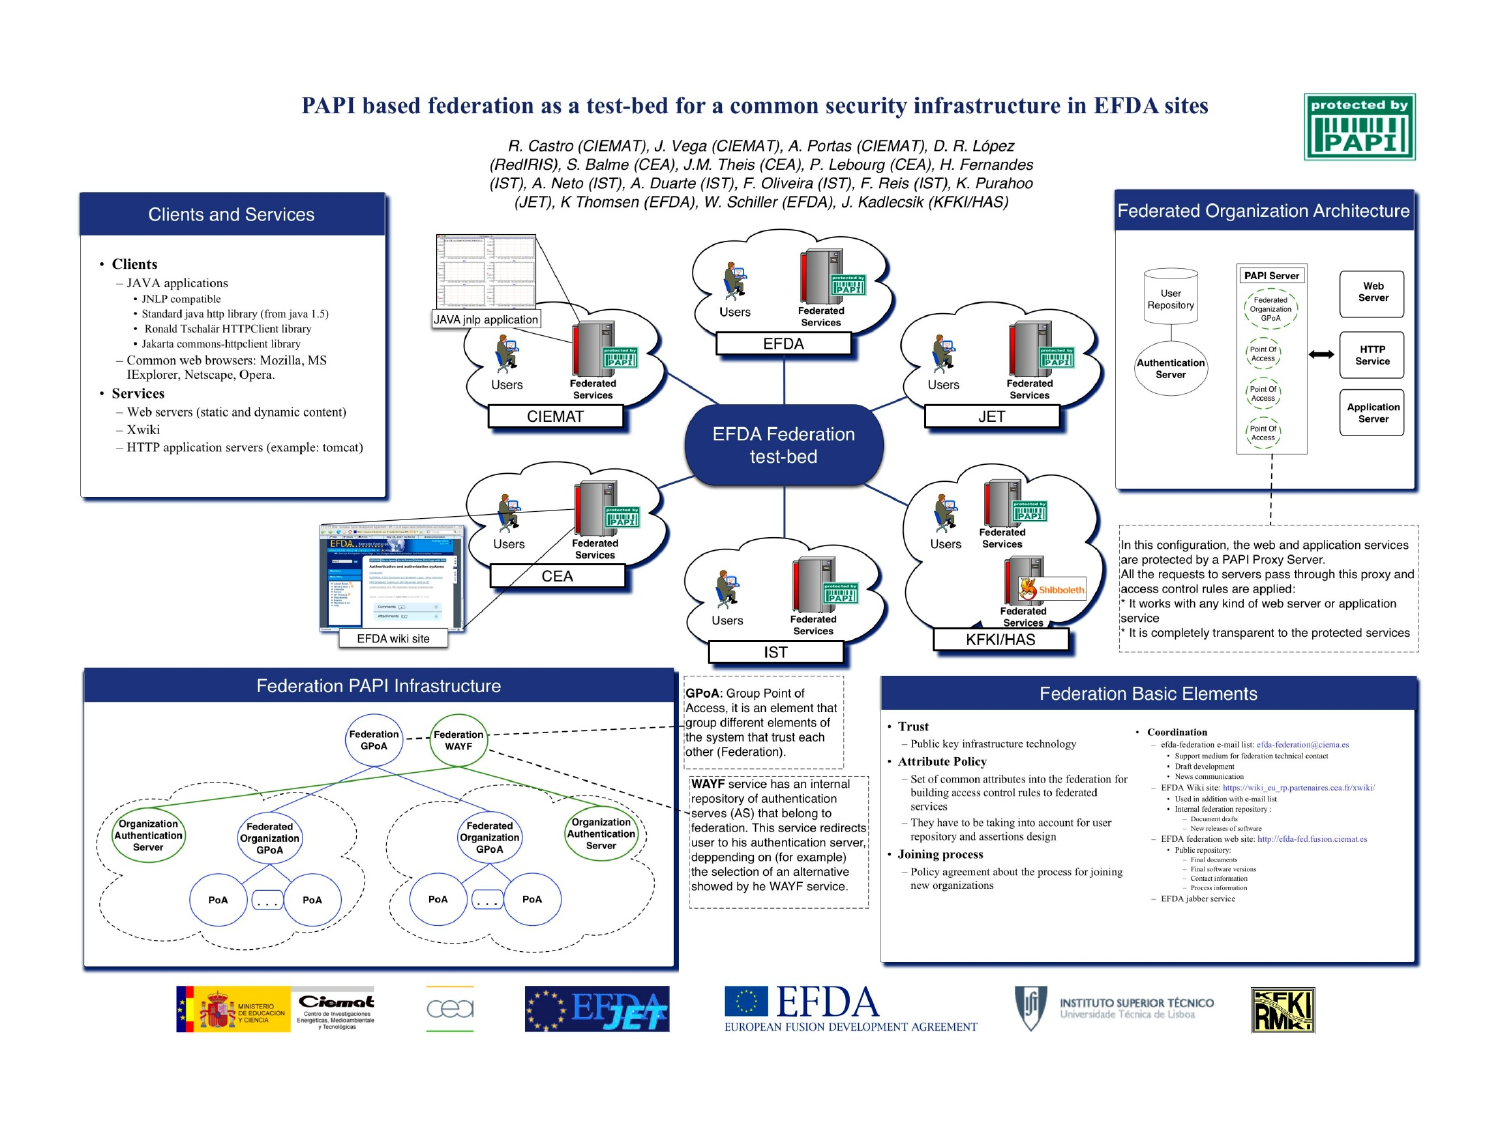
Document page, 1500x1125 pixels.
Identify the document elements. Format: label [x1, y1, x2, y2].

picture [74, 91, 1426, 1034]
